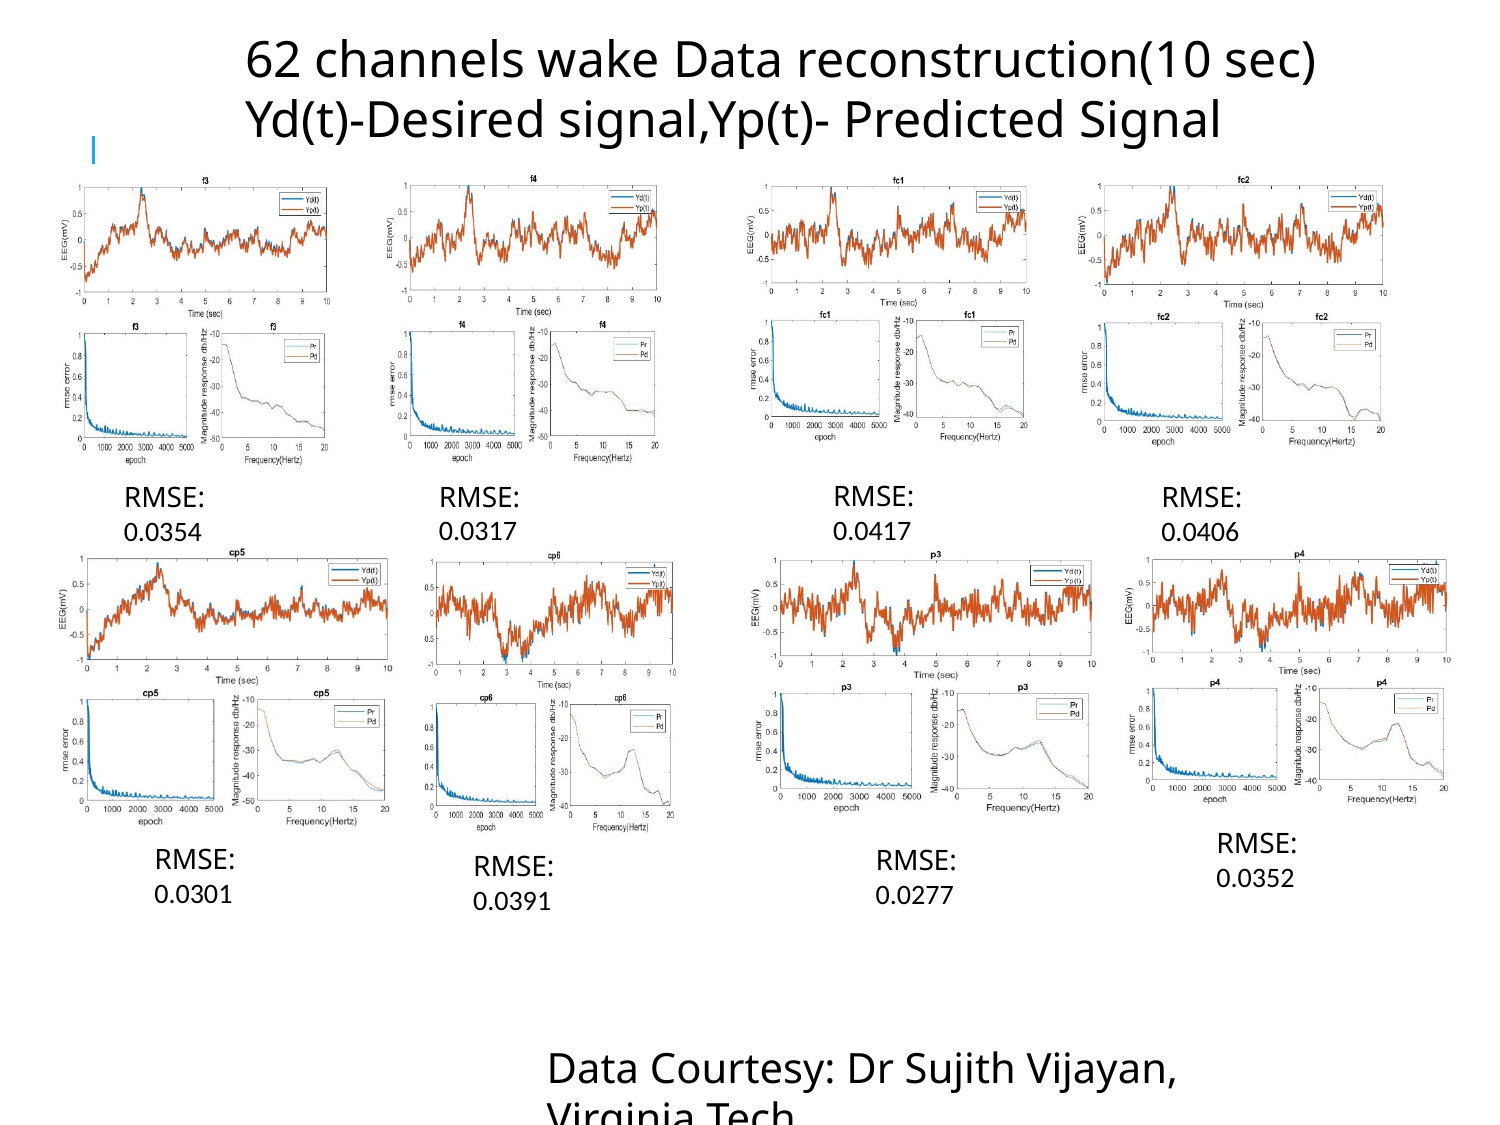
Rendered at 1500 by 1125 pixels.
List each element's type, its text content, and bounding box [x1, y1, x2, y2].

picture [35, 536, 702, 839]
text_box RMSE: 0.0352 [1201, 818, 1383, 901]
text_box RMSE: 0.0354 [108, 480, 290, 535]
picture [368, 162, 688, 470]
picture [728, 164, 1417, 453]
picture [43, 164, 356, 472]
picture [728, 539, 1483, 819]
text_box Data Courtesy: Dr Sujith Vijayan, Virginia Tech. [531, 1034, 1348, 1125]
text_box RMSE: 0.0406 [1146, 472, 1328, 537]
text_box RMSE: 0.0417 [818, 470, 1000, 537]
text_box RMSE: 0.0277 [860, 834, 1042, 918]
text_box RMSE: 0.0391 [458, 848, 640, 924]
text_box RMSE: 0.0317 [423, 479, 606, 537]
text_box RMSE: 0.0301 [139, 842, 321, 917]
text_box 62 channels wake Data reconstruction(10 sec) Yd(t)-Desired signal,Yp(t)- Predicted Signal [229, 19, 1500, 155]
